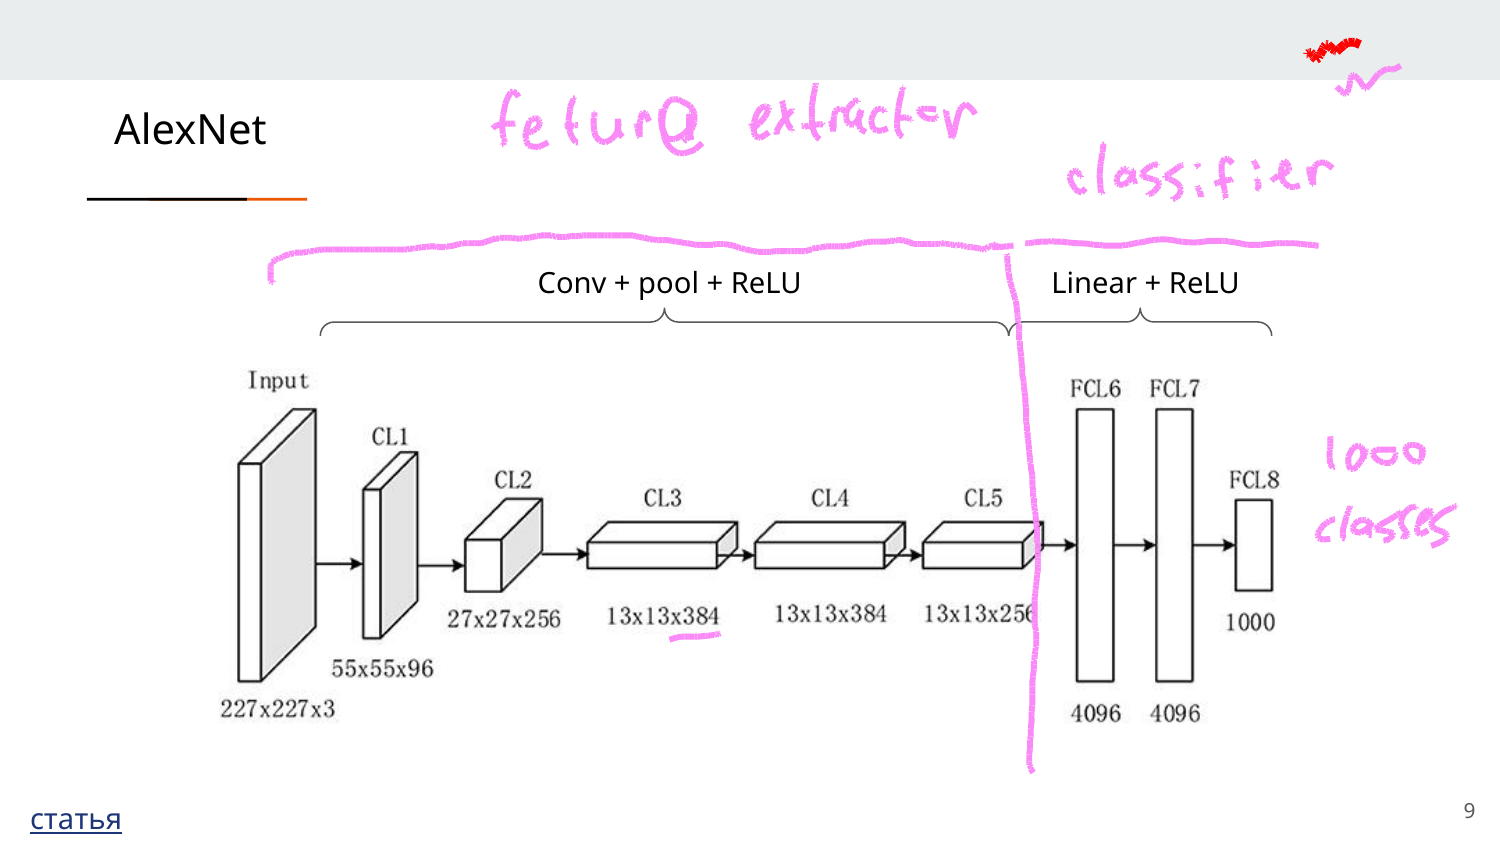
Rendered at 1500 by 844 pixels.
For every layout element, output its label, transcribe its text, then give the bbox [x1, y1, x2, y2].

picture [218, 367, 1282, 726]
text_box Conv + pool + ReLU [522, 249, 866, 316]
title AlexNet [114, 87, 1500, 176]
text_box [1019, 316, 1272, 336]
slide_number <number> [1400, 779, 1491, 844]
text_box Linear + ReLU [1036, 249, 1421, 316]
text_box [1008, 322, 1019, 336]
text_box статья [15, 779, 140, 823]
text_box [320, 316, 1009, 336]
